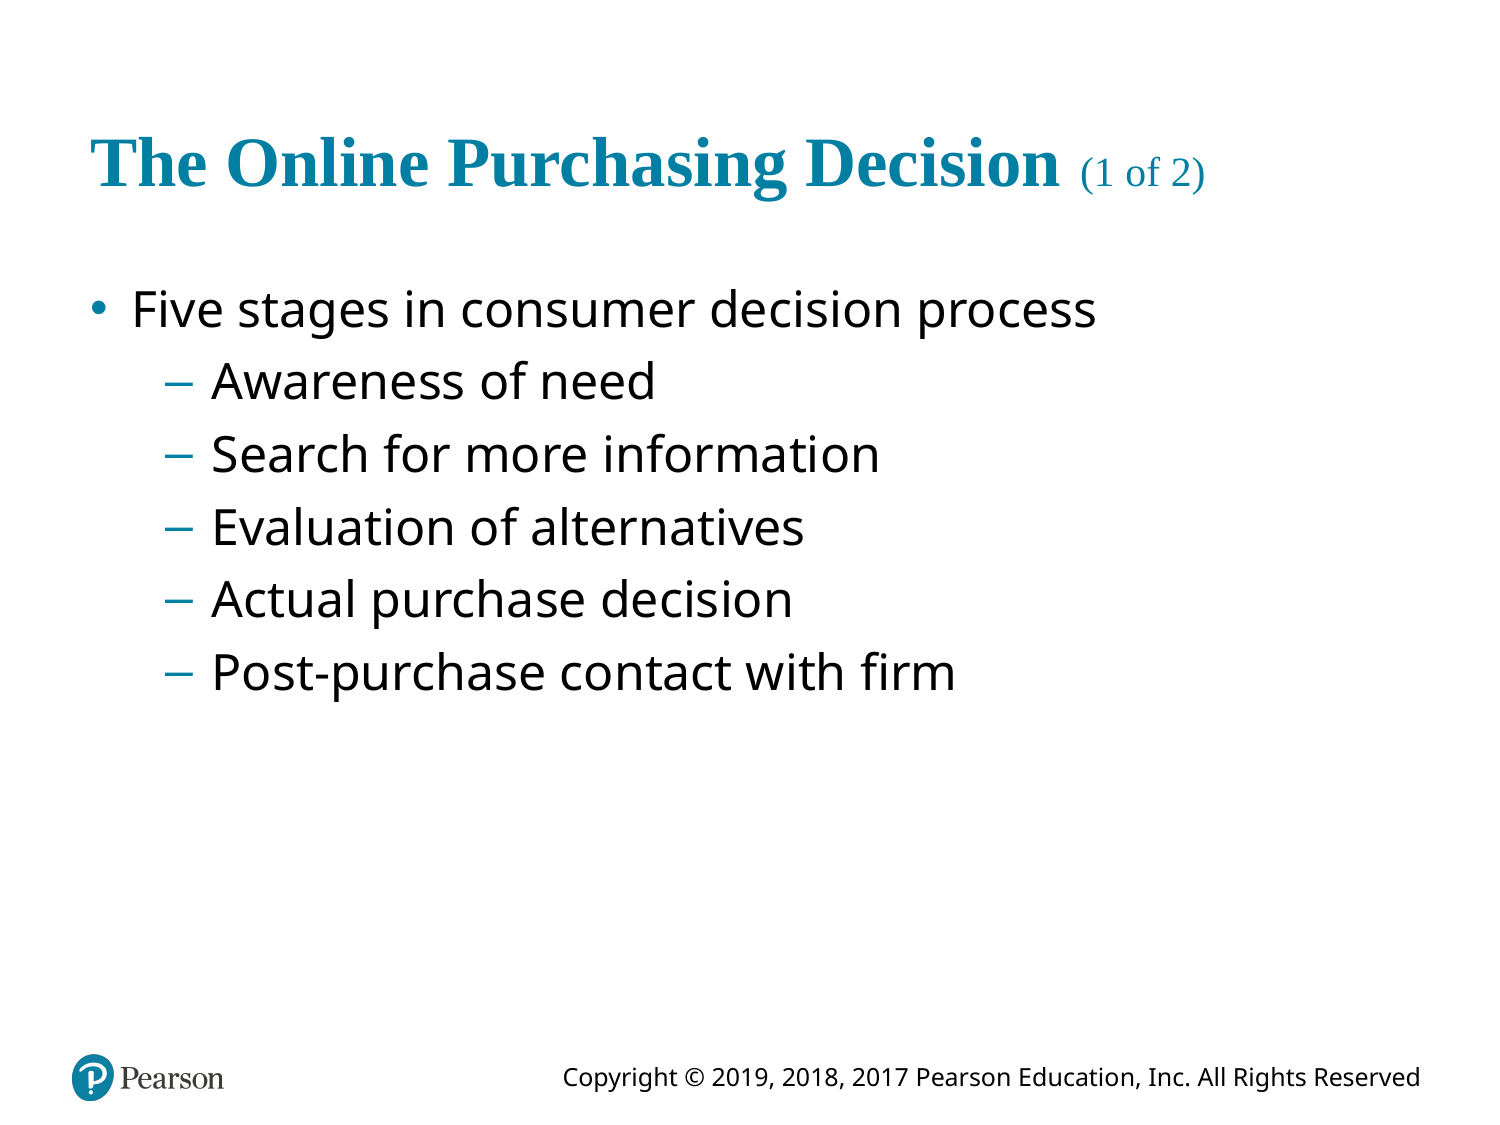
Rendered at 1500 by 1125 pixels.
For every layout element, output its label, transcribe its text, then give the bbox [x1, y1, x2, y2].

picture [72, 1087, 83, 1101]
list Five stages in consumer decision process Awareness of need Search for more information Evaluation of alternatives Actual purchase decision Post-purchase contact with firm [75, 262, 1425, 720]
picture [80, 1063, 106, 1088]
picture [98, 1054, 224, 1101]
title The Online Purchasing Decision (1 of 2) [75, 35, 1425, 216]
picture [72, 1054, 88, 1070]
